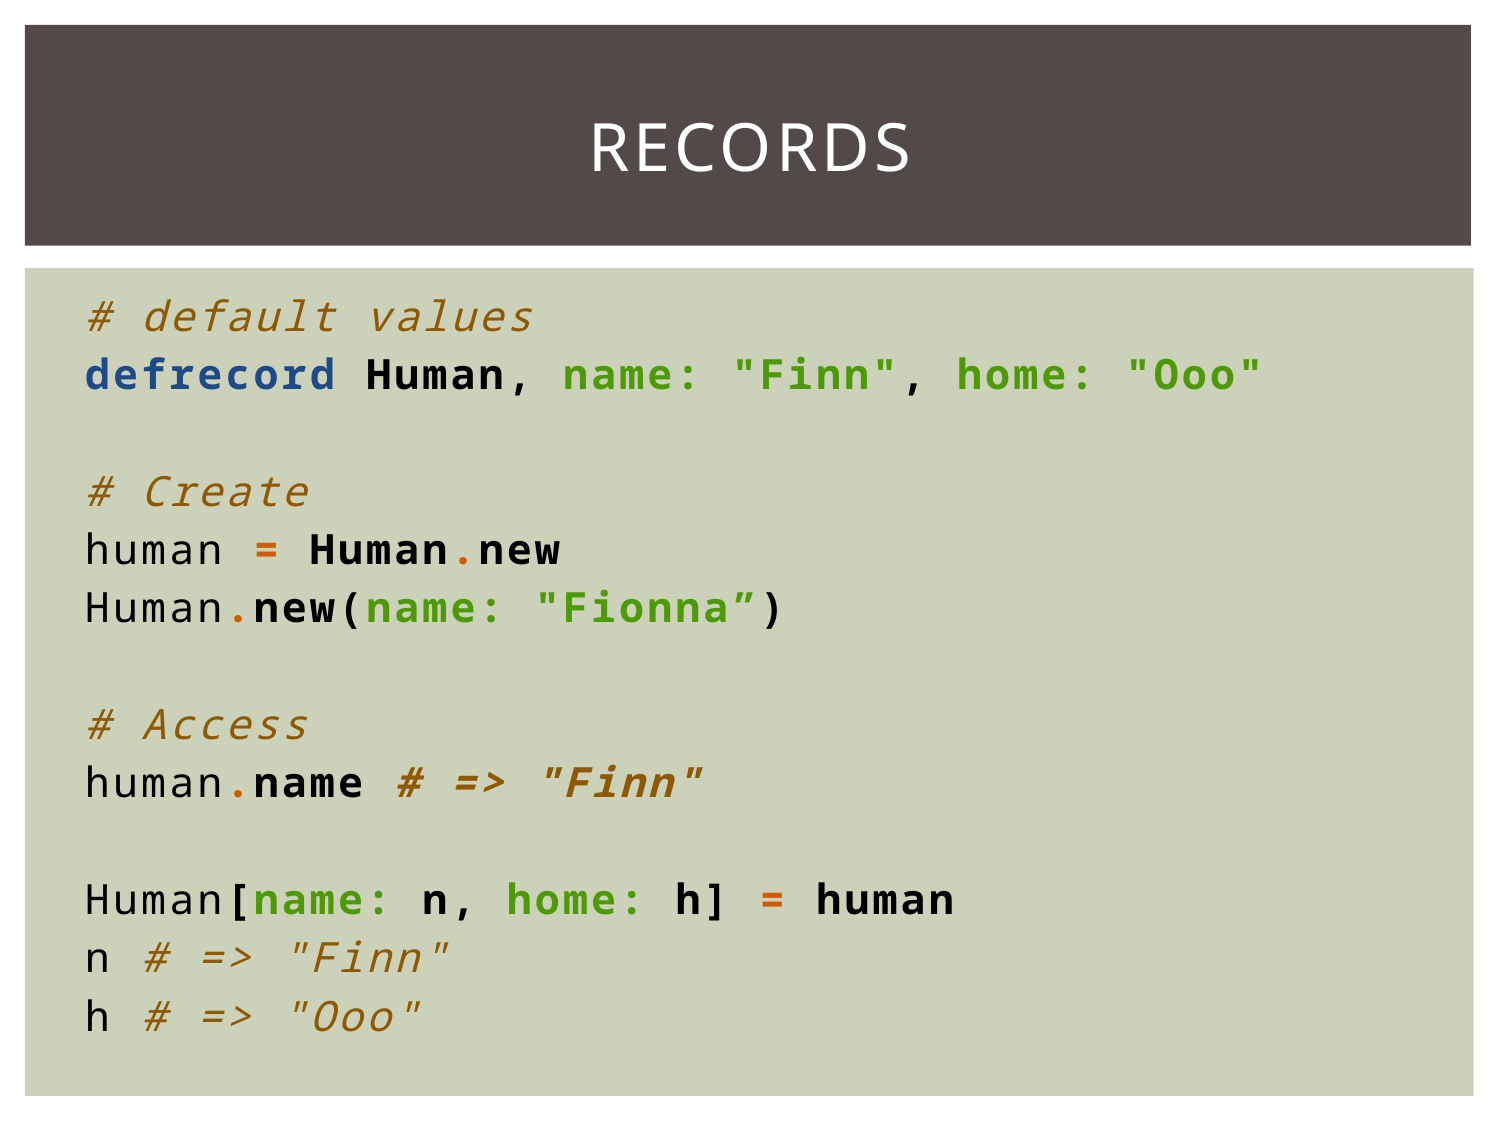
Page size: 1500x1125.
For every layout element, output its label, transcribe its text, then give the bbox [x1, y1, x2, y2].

list # default values defrecord Human, name: "Finn", home: "Ooo" # Create human = Human.new Human.new(name: "Fionna”) # Access human.name # => "Finn" Human[name: n, home: h] = human n # => "Finn" h # => "Ooo" [62, 281, 1442, 1005]
title RECORDS [62, 58, 1438, 232]
